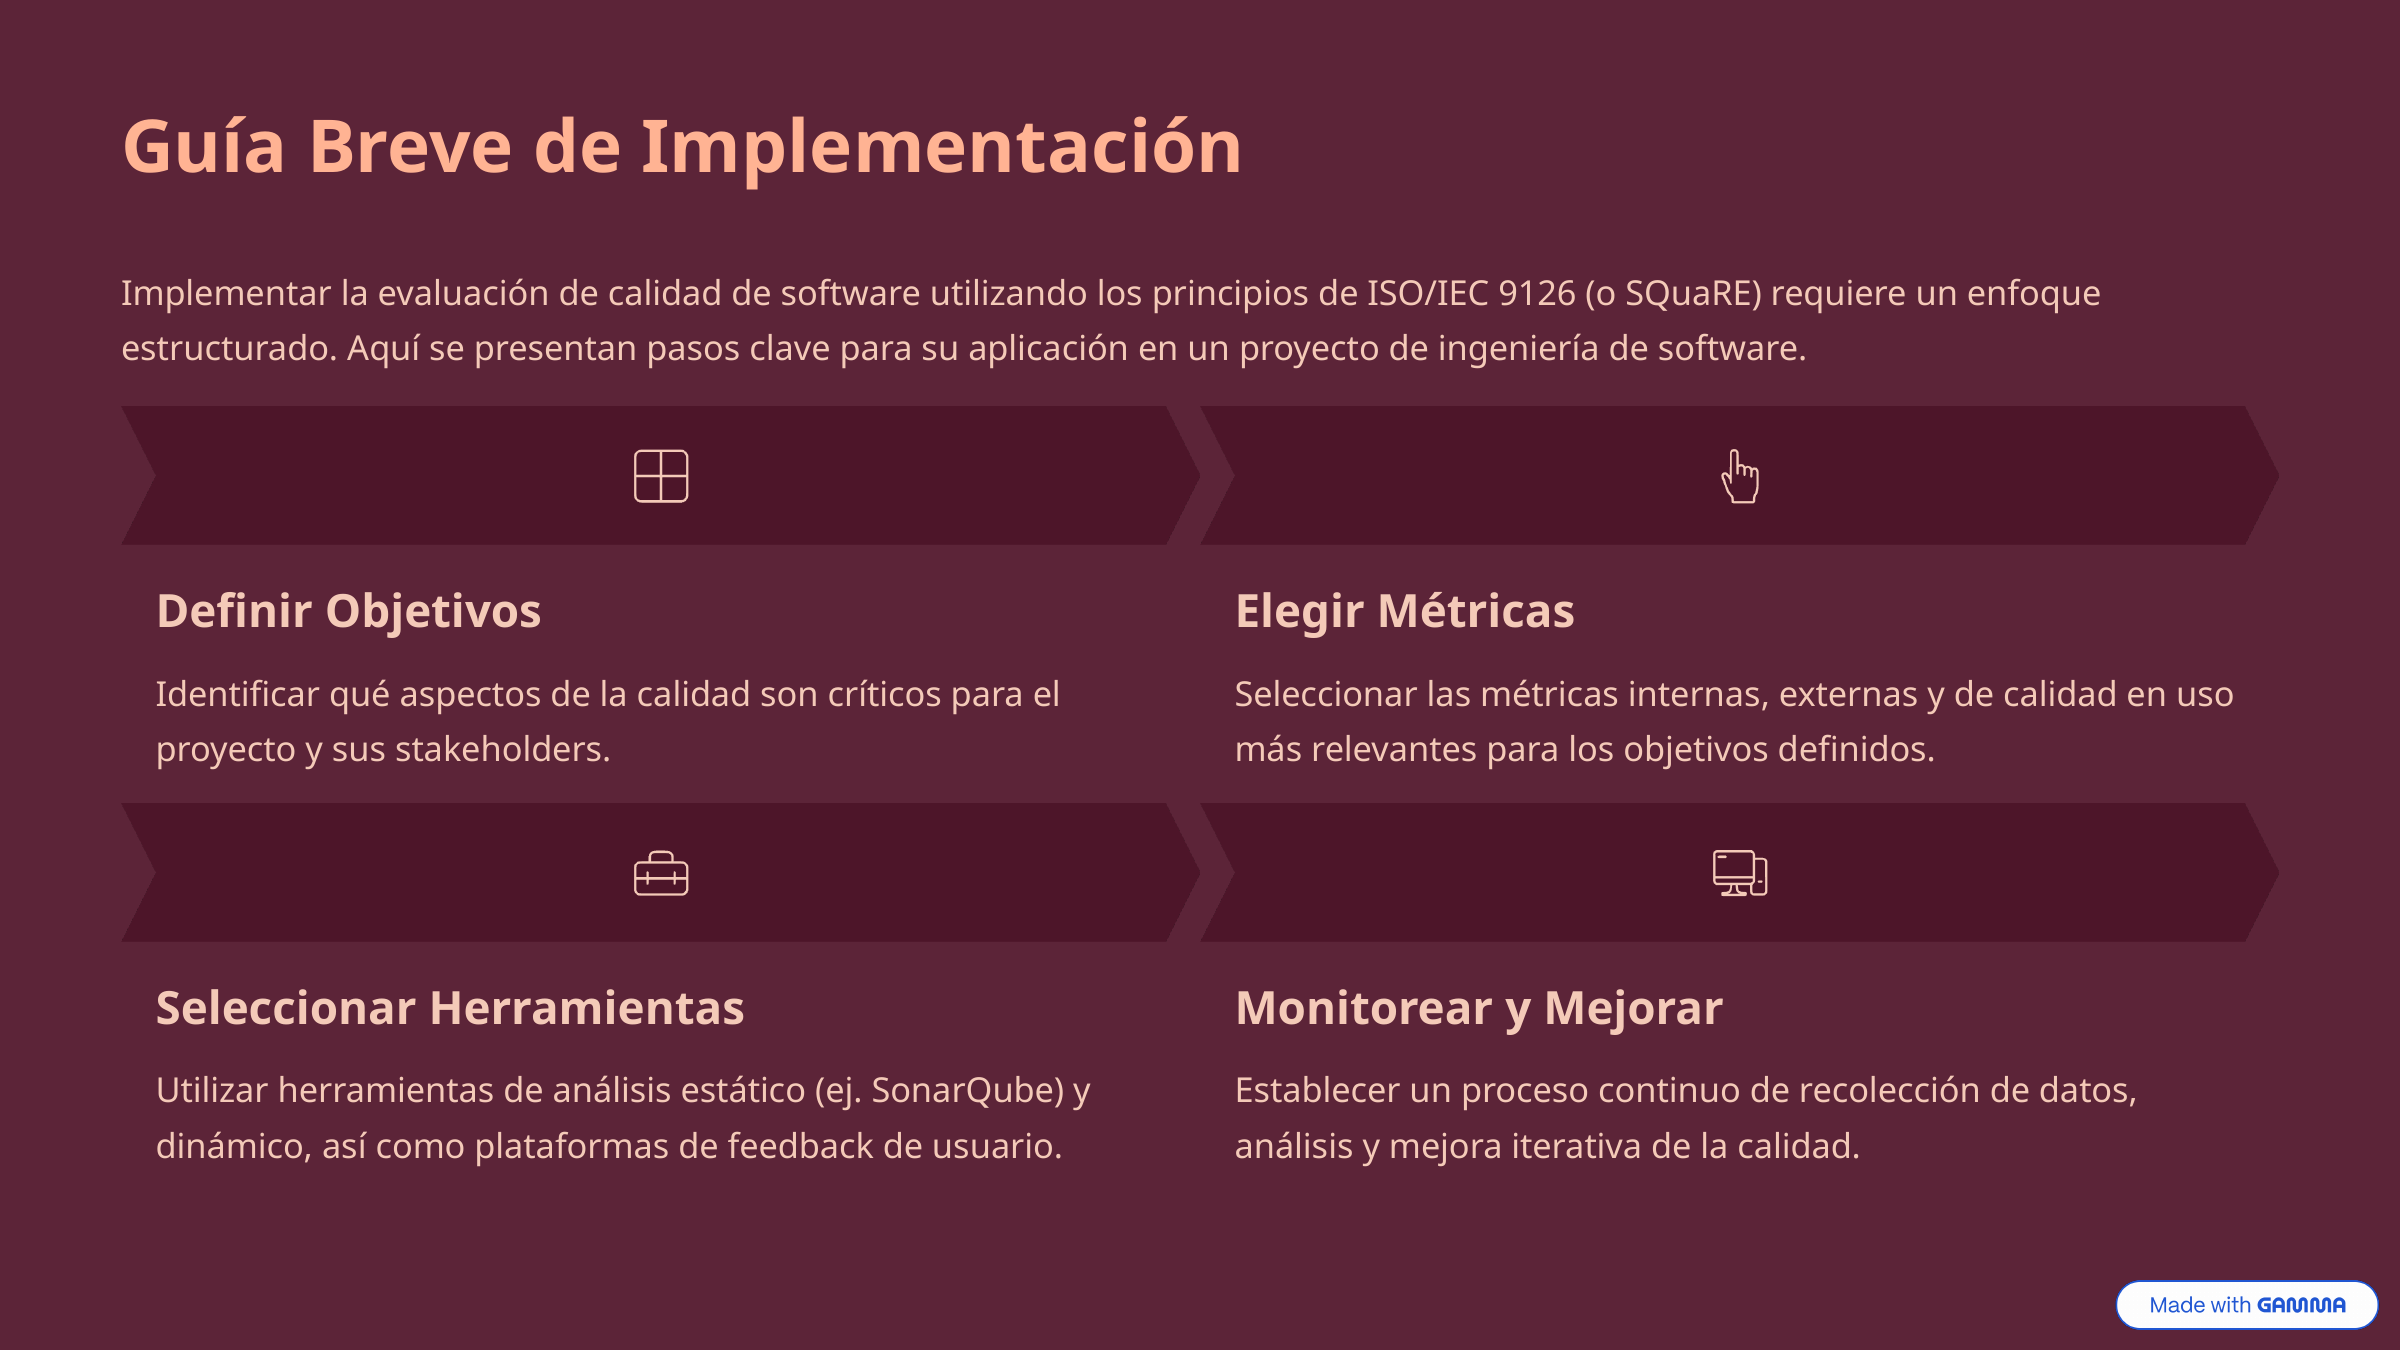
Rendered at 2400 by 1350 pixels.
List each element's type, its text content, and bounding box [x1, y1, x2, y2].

text_box Elegir Métricas [1234, 579, 1696, 637]
text_box Seleccionar las métricas internas, externas y de calidad en uso más relevantes para los objetivos definidos. [1234, 657, 2245, 769]
text_box Identificar qué aspectos de la calidad son críticos para el proyecto y sus stakeholders. [155, 657, 1166, 769]
text_box Utilizar herramientas de análisis estático (ej. SonarQube) y dinámico, así como plataformas de feedback de usuario. [155, 1054, 1166, 1221]
text_box Definir Objetivos [155, 579, 618, 637]
picture [2106, 1271, 2389, 1339]
text_box Seleccionar Herramientas [155, 976, 740, 1034]
text_box Implementar la evaluación de calidad de software utilizando los principios de ISO/IEC 9126 (o SQuaRE) requiere un enfoque estructurado. Aquí se presentan pasos clave para su aplicación en un proyecto de ingeniería de software. [121, 256, 2279, 368]
text_box Establecer un proceso continuo de recolección de datos, análisis y mejora iterativa de la calidad. [1234, 1054, 2245, 1166]
picture [121, 406, 2279, 545]
picture [121, 802, 2279, 942]
text_box Monitorear y Mejorar [1234, 976, 1714, 1034]
text_box Guía Breve de Implementación [121, 95, 1214, 188]
